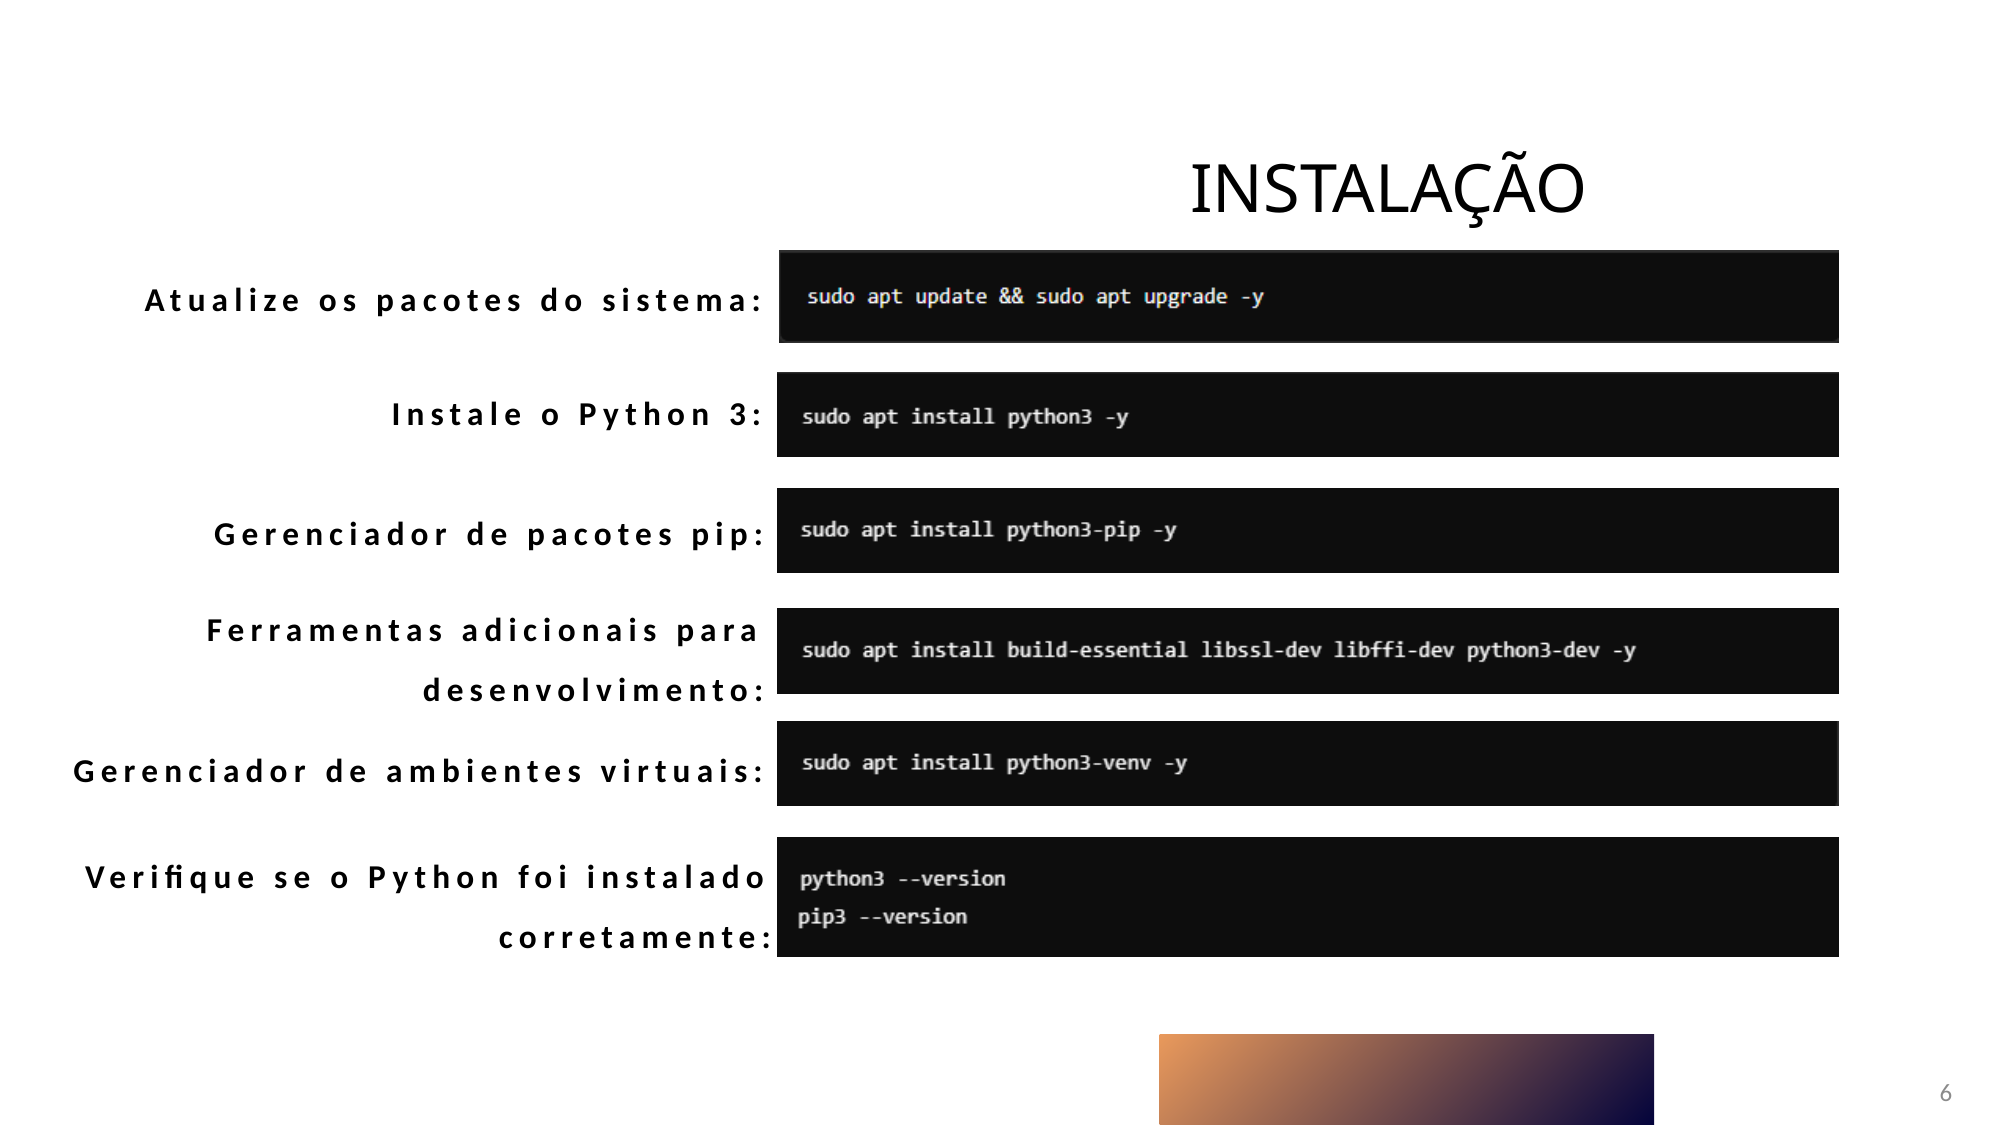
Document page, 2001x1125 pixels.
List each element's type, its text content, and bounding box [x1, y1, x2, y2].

text_box Instale o Python 3: [61, 364, 778, 457]
text_box Gerenciador de pacotes pip: [63, 484, 780, 577]
picture [777, 488, 1839, 573]
list Atualize os pacotes do sistema: [61, 250, 778, 344]
picture [777, 721, 1839, 806]
text_box Ferramentas adicionais para desenvolvimento: [63, 580, 780, 673]
slide_number 6 [1894, 1061, 1968, 1121]
picture [777, 837, 1839, 957]
title Instalação ubuntu [1175, 98, 1837, 250]
text_box Gerenciador de ambientes virtuais: [45, 721, 780, 814]
text_box Verifique se o Python foi instalado corretamente: [52, 828, 787, 921]
picture [779, 250, 1839, 344]
picture [777, 608, 1839, 694]
picture [777, 372, 1839, 457]
